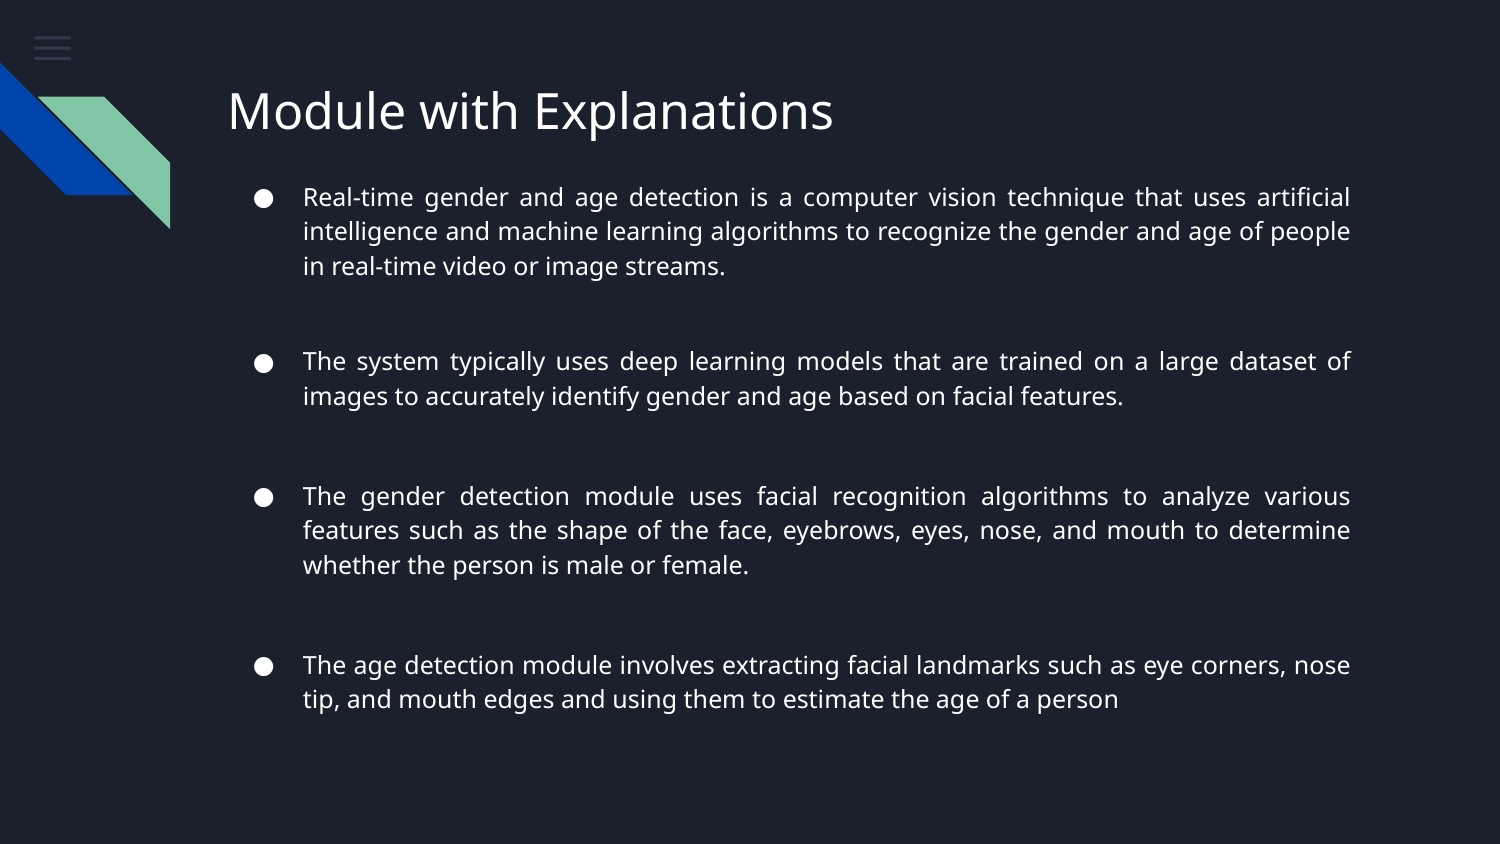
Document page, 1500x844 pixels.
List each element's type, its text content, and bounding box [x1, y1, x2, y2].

title Module with Explanations [212, 64, 1368, 161]
list Real-time gender and age detection is a computer vision technique that uses artificial intelligence and machine learning algorithms to recognize the gender and age of people in real-time video or image streams. The system typically uses deep learning models that are trained on a large dataset of images to accurately identify gender and age based on facial features. The gender detection module uses facial recognition algorithms to analyze various features such as the shape of the face, eyebrows, eyes, nose, and mouth to determine whether the person is male or female. The age detection module involves extracting facial landmarks such as eye corners, nose tip, and mouth edges and using them to estimate the age of a person [212, 161, 1368, 748]
